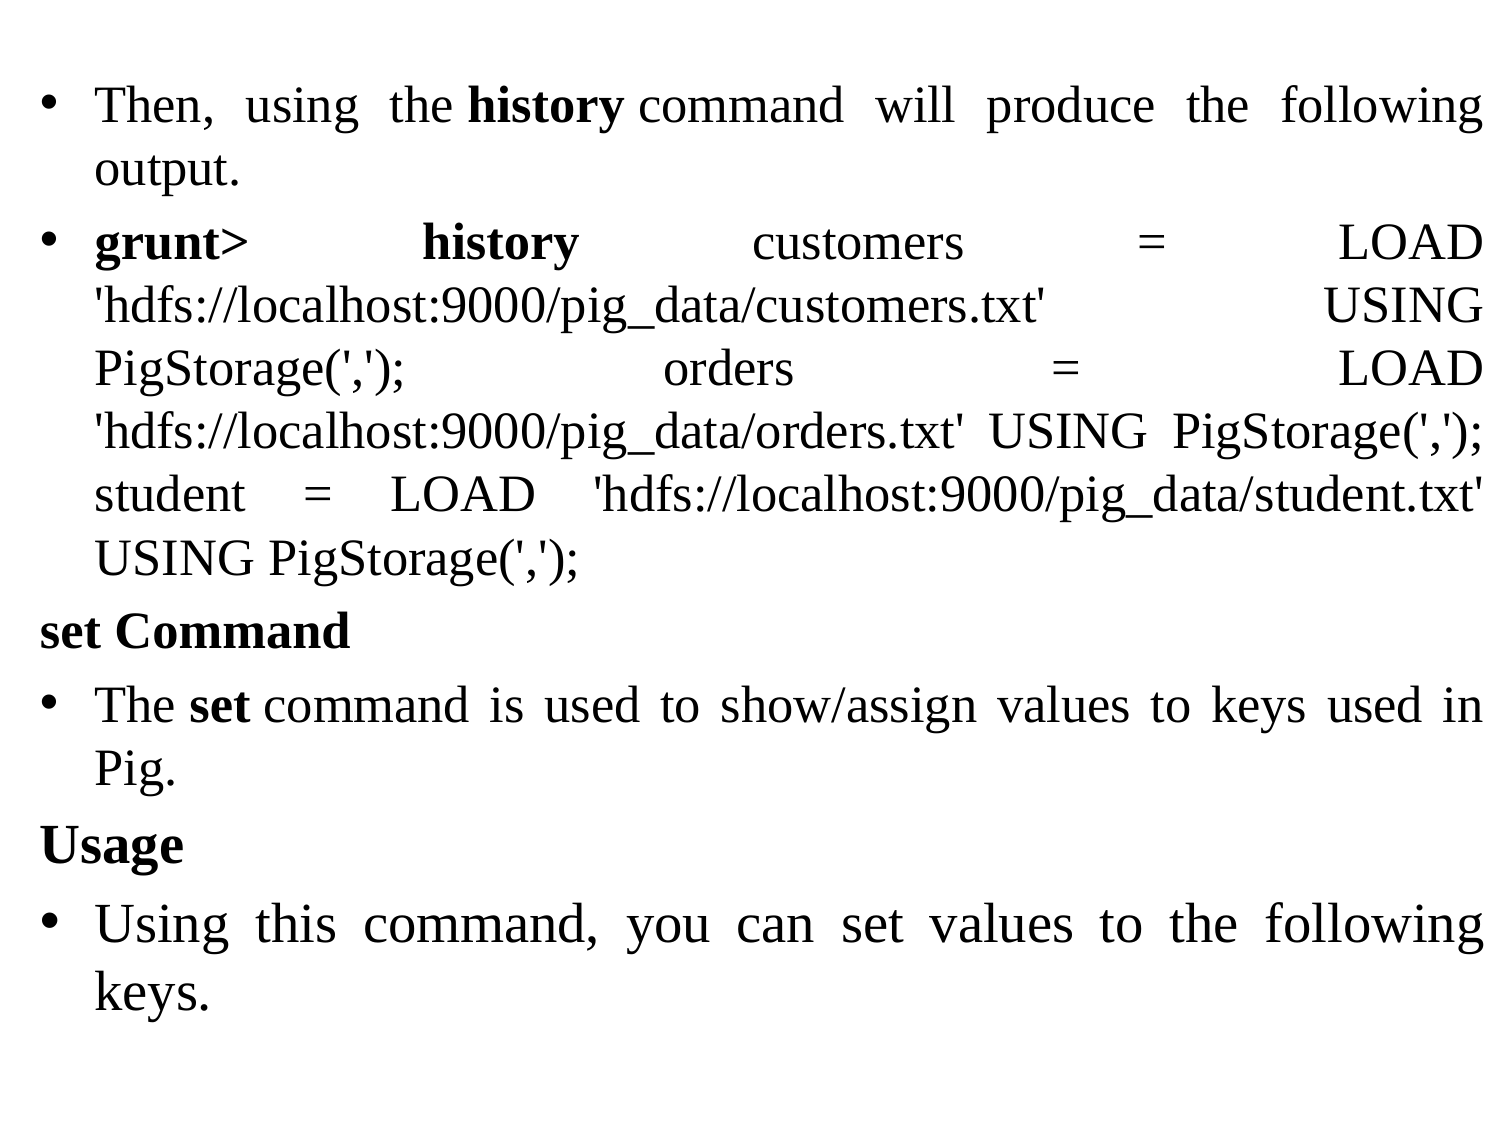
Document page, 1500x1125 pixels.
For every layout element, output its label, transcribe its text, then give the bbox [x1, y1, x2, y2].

list Then, using the history command will produce the following output. grunt> history customers = LOAD 'hdfs://localhost:9000/pig_data/customers.txt' USING PigStorage(','); orders = LOAD 'hdfs://localhost:9000/pig_data/orders.txt' USING PigStorage(','); student = LOAD 'hdfs://localhost:9000/pig_data/student.txt' USING PigStorage(','); set Command The set command is used to show/assign values to keys used in Pig. Usage Using this command, you can set values to the following keys. [24, 62, 1500, 1063]
